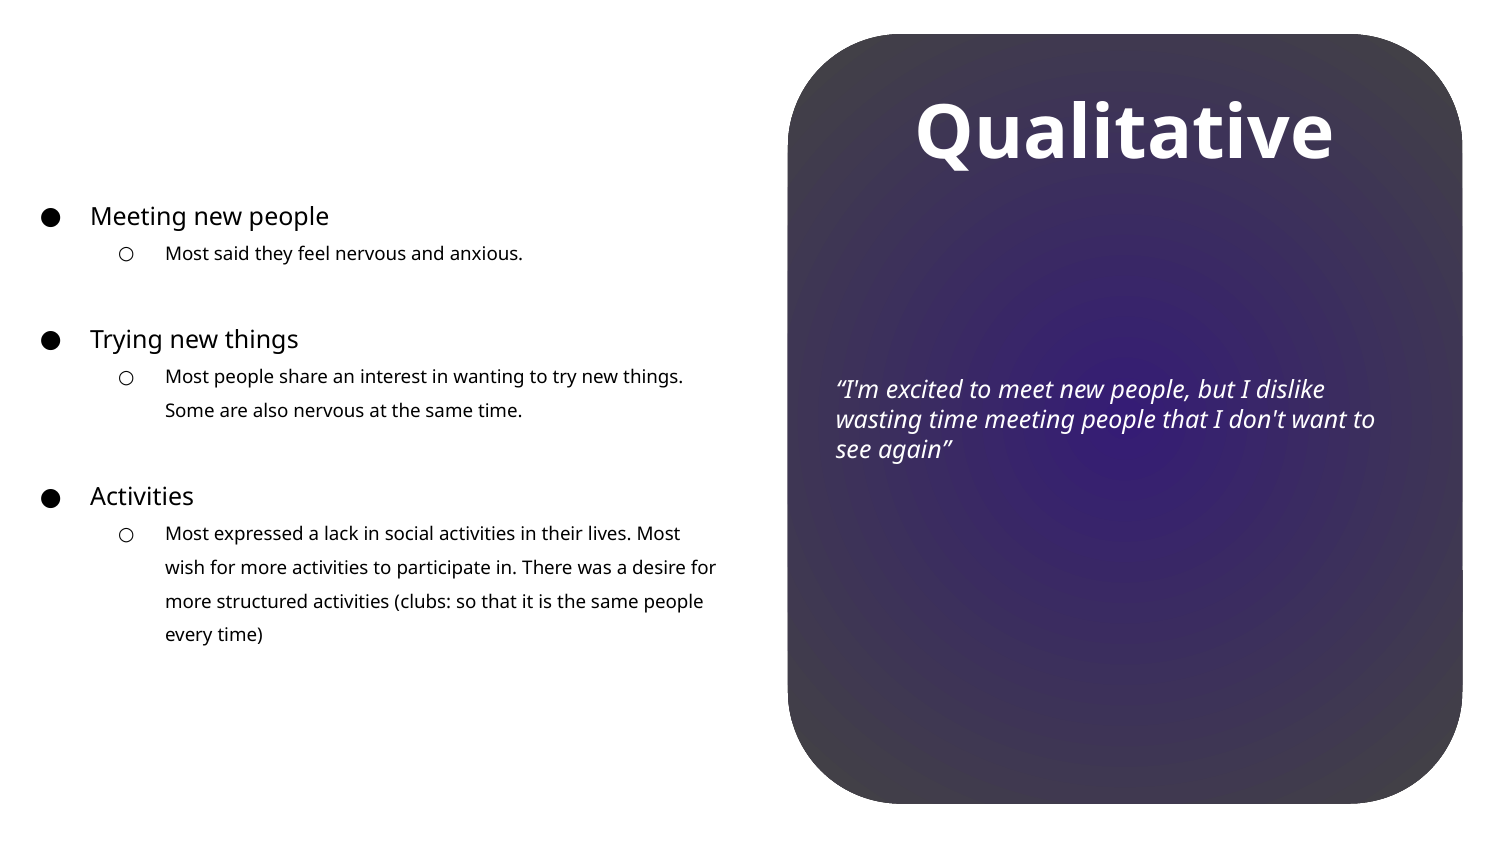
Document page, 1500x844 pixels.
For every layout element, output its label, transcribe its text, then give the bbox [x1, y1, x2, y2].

text_box “I'm excited to meet new people, but I dislike wasting time meeting people that I don't want to see again” [787, 34, 1463, 804]
text_box Qualitative [844, 82, 1406, 174]
text_box Meeting new people Most said they feel nervous and anxious. Trying new things Most people share an interest in wanting to try new things. Some are also nervous at the same time. Activities Most expressed a lack in social activities in their lives. Most wish for more activities to participate in. There was a desire for more structured activities (clubs: so that it is the same people every time) [0, 170, 731, 672]
